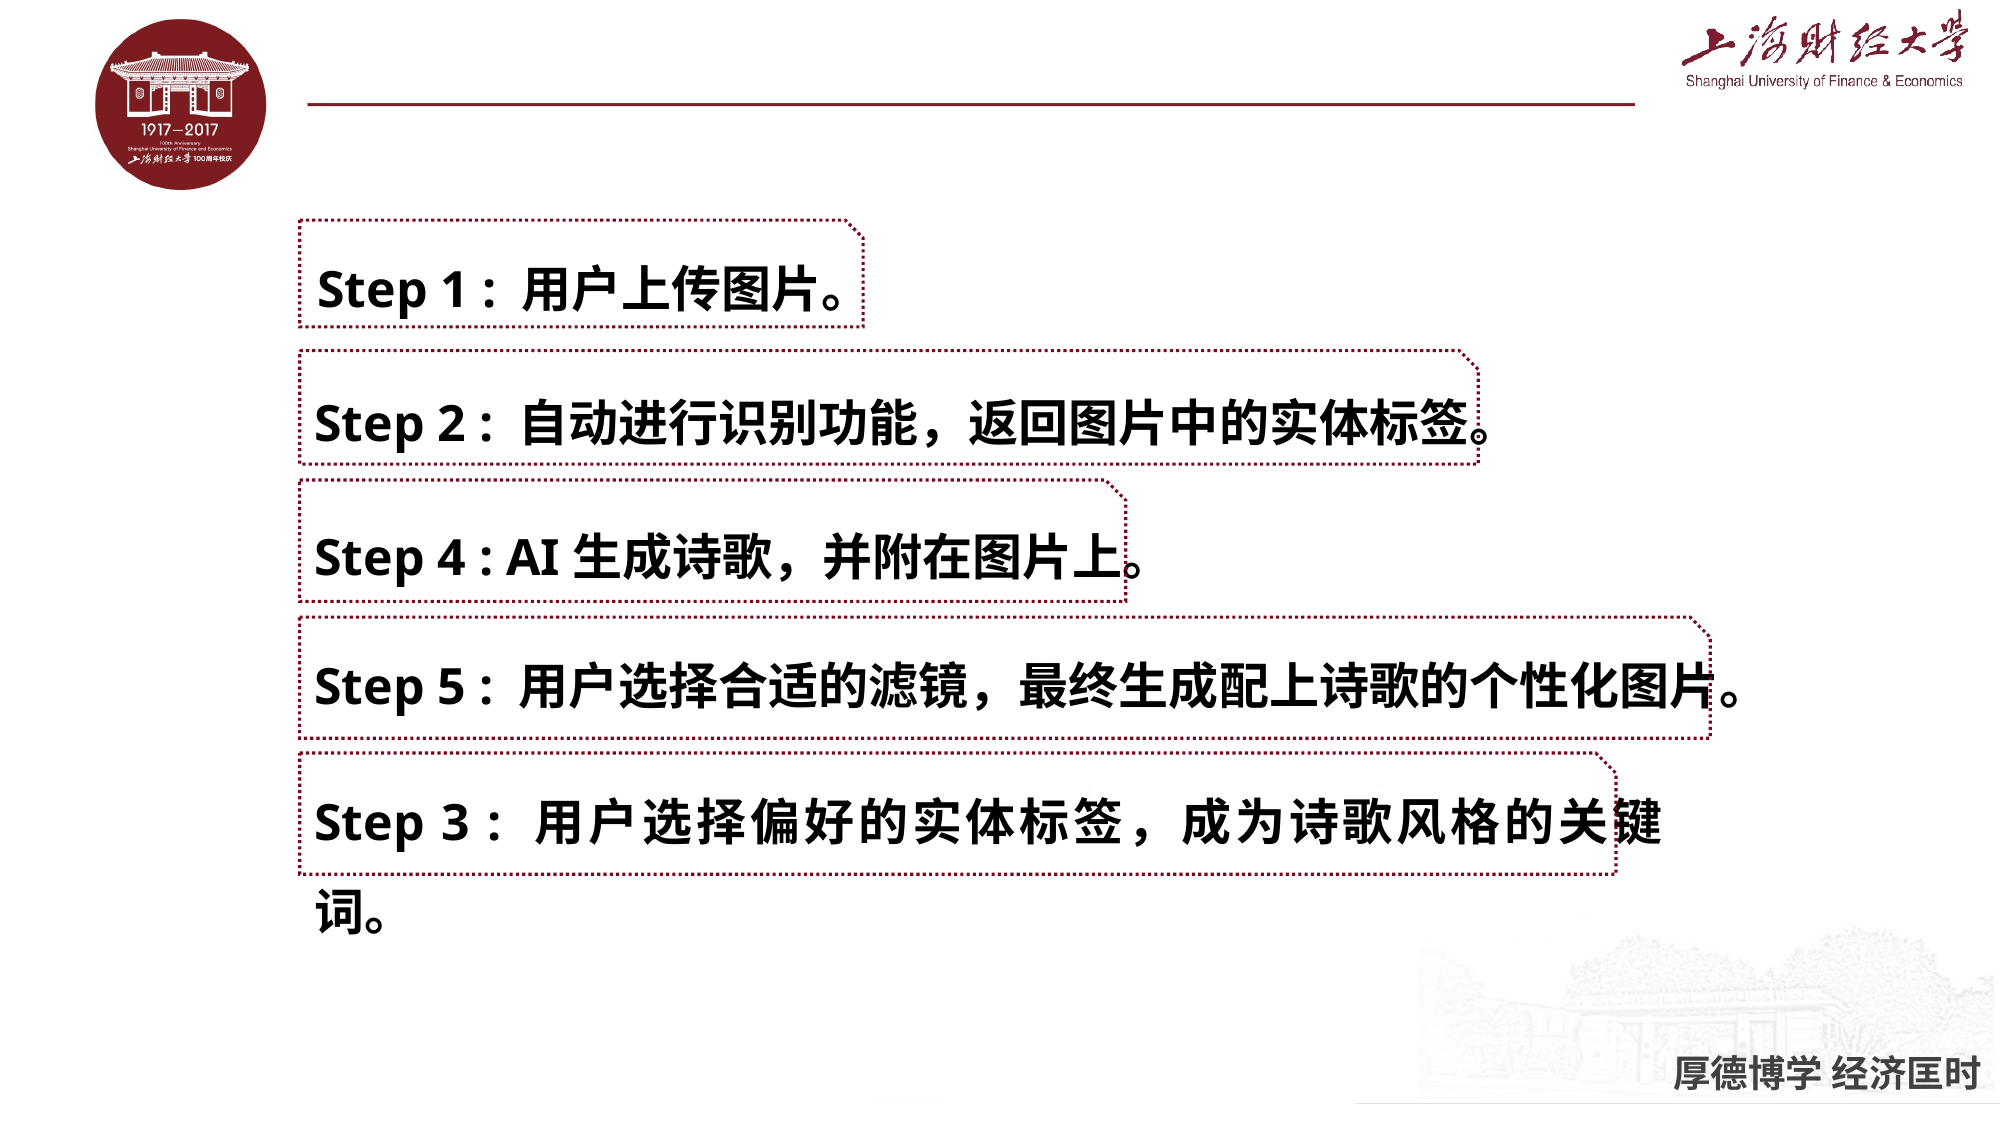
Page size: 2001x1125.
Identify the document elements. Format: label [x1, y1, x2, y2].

text_box [0, 0, 2000, 1104]
